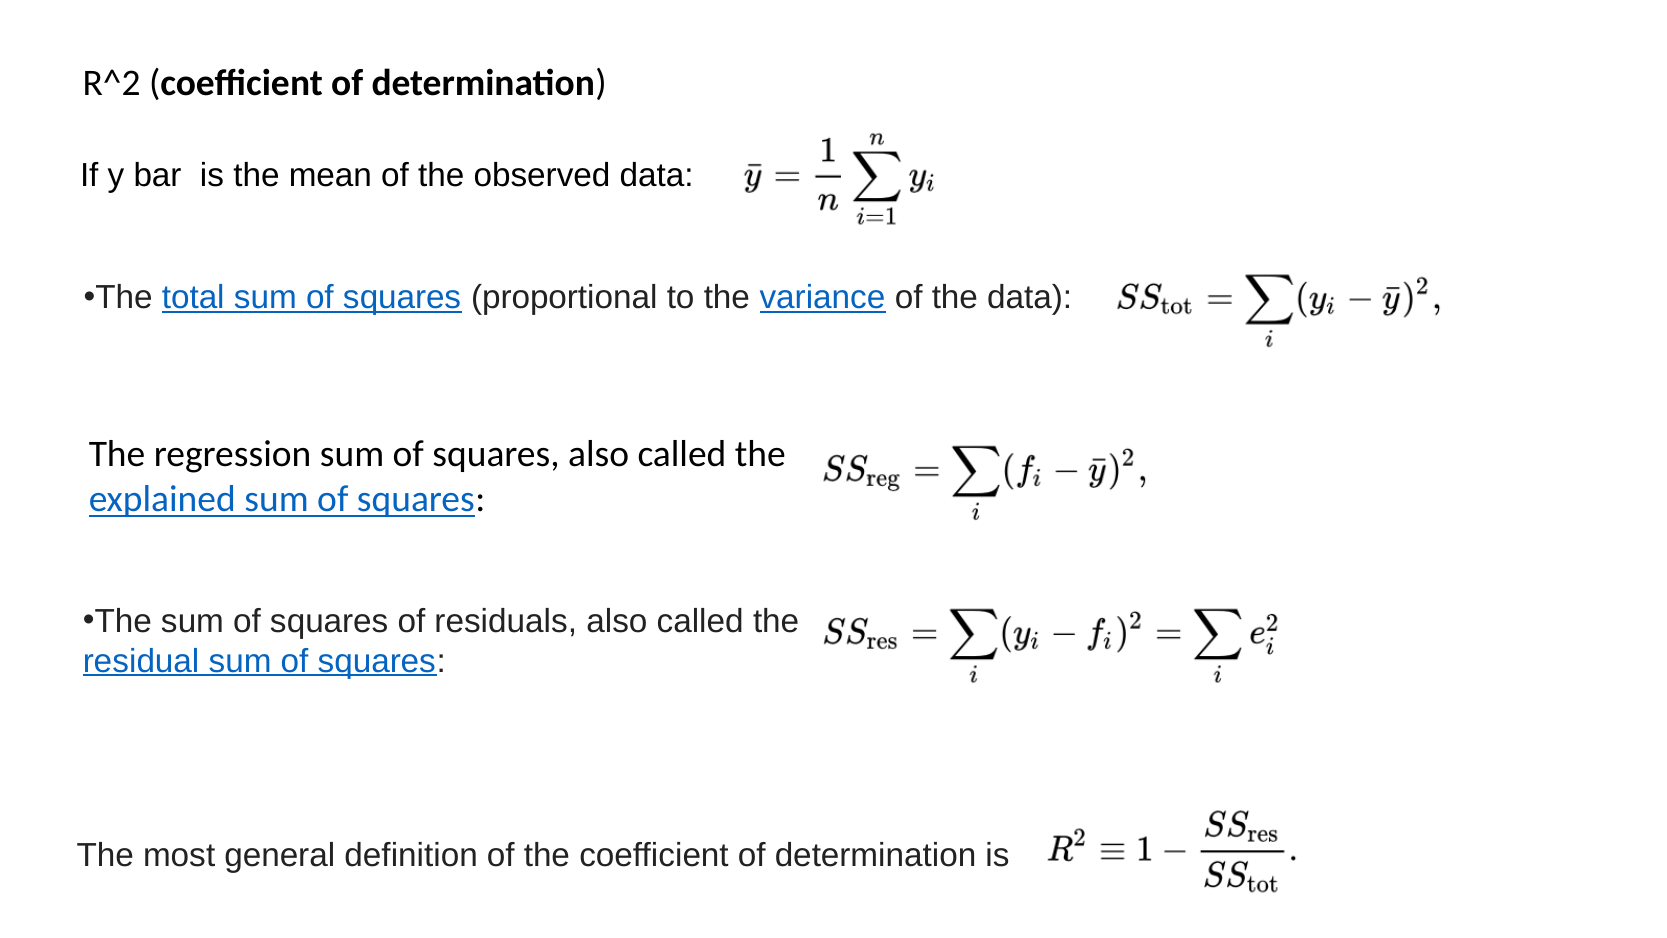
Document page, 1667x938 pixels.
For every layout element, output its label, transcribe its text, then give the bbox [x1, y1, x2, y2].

picture [816, 594, 1294, 695]
text_box The total sum of squares (proportional to the variance of the data): [68, 268, 1106, 323]
picture [816, 431, 1165, 526]
picture [1106, 263, 1460, 355]
text_box R^2 (coefficient of determination) [67, 50, 622, 111]
text_box If y bar is the mean of the observed data: [65, 145, 728, 201]
text_box The regression sum of squares, also called the explained sum of squares: [73, 422, 914, 527]
picture [728, 121, 954, 235]
text_box The most general definition of the coefficient of determination is [61, 825, 1042, 880]
text_box The sum of squares of residuals, also called the residual sum of squares: [68, 591, 902, 687]
text_box [371, 159, 422, 210]
picture [1042, 802, 1314, 905]
